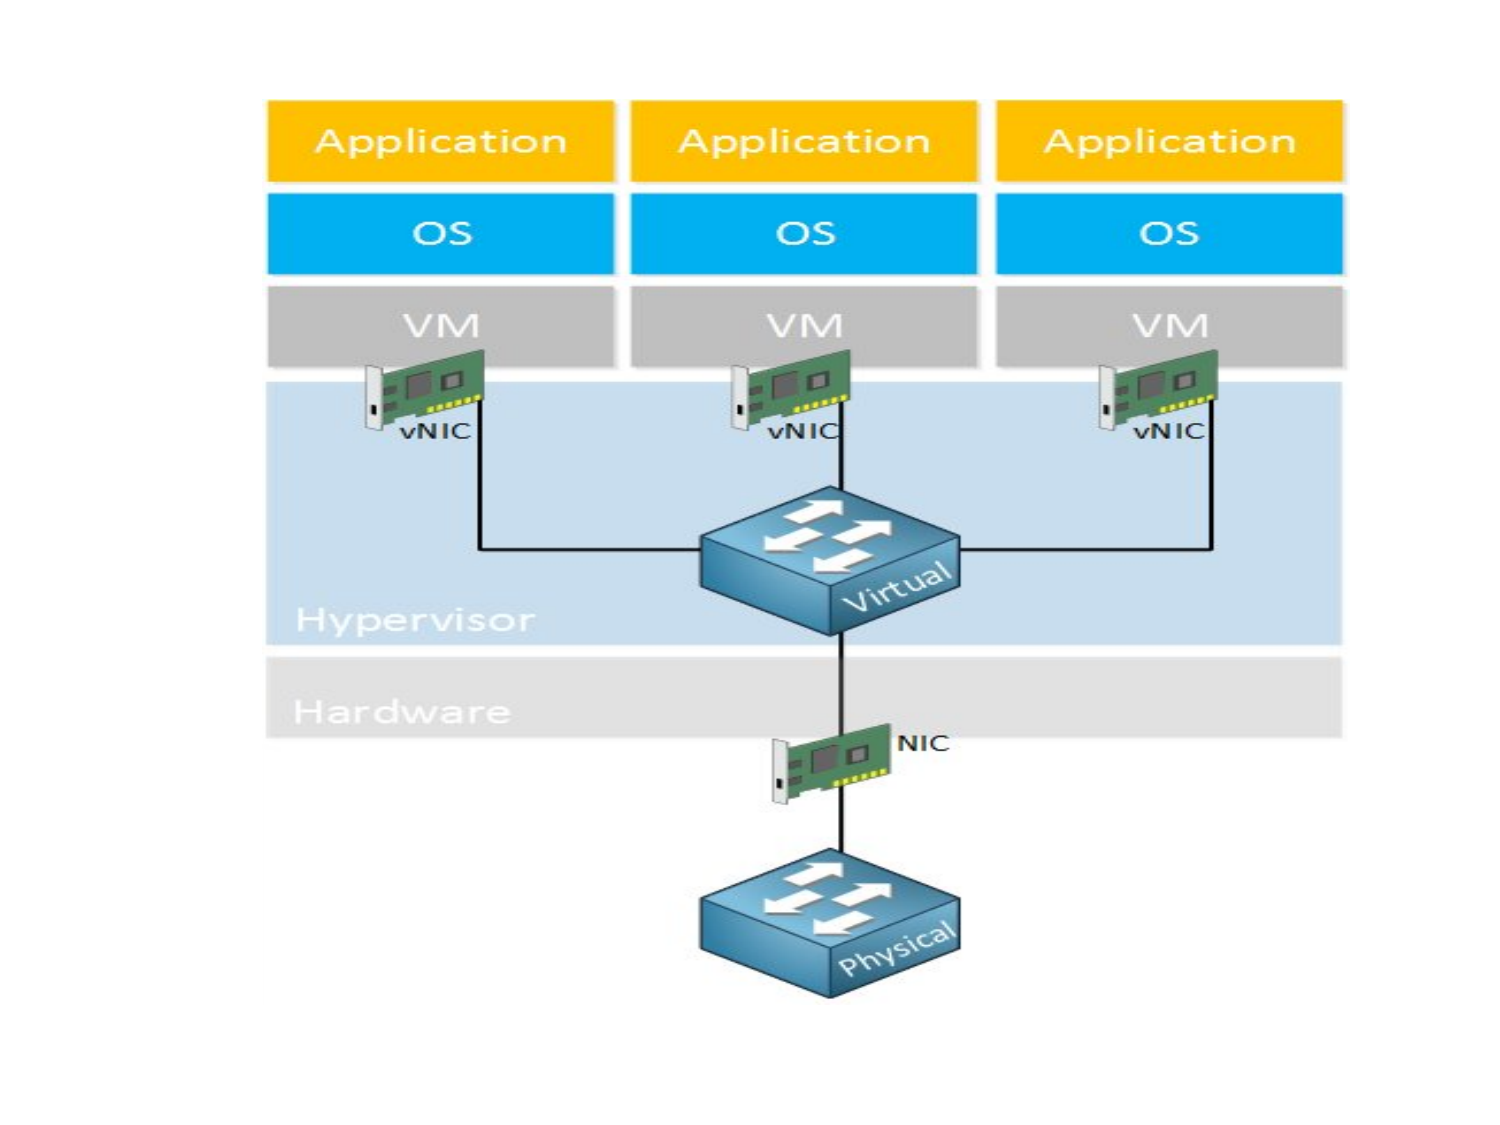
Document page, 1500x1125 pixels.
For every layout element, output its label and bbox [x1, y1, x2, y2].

picture [262, 99, 1350, 1005]
